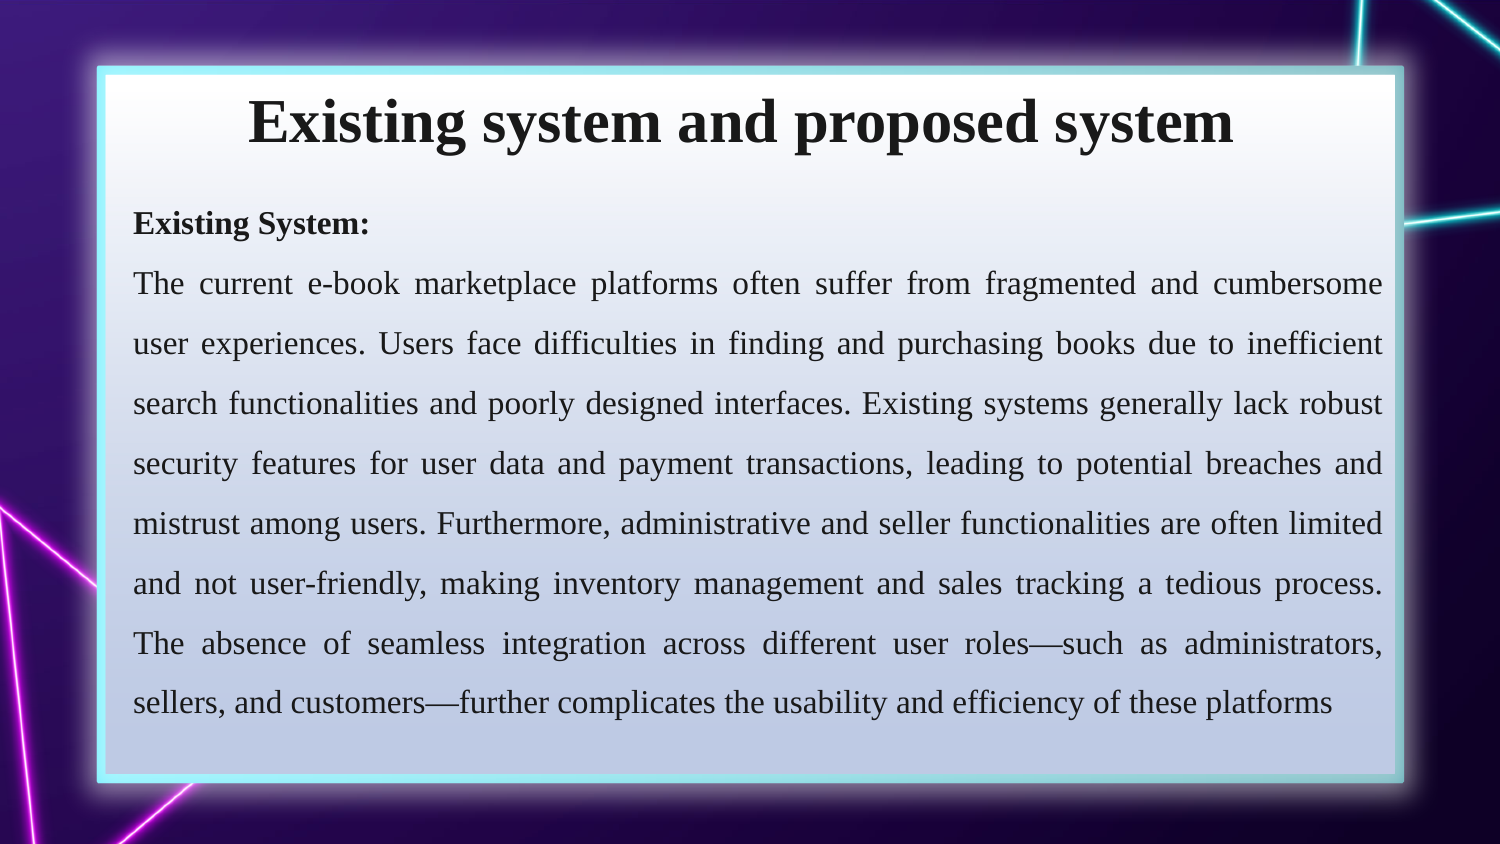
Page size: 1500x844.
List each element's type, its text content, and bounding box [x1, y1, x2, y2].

subtitle Existing System: The current e-book marketplace platforms often suffer from fragmented and cumbersome user experiences. Users face difficulties in finding and purchasing books due to inefficient search functionalities and poorly designed interfaces. Existing systems generally lack robust security features for user data and payment transactions, leading to potential breaches and mistrust among users. Furthermore, administrative and seller functionalities are often limited and not user-friendly, making inventory management and sales tracking a tedious process. The absence of seamless integration across different user roles—such as administrators, sellers, and customers—further complicates the usability and efficiency of these platforms [118, 126, 1401, 825]
picture [0, 0, 1500, 844]
title Existing system and proposed system [118, 64, 1382, 126]
